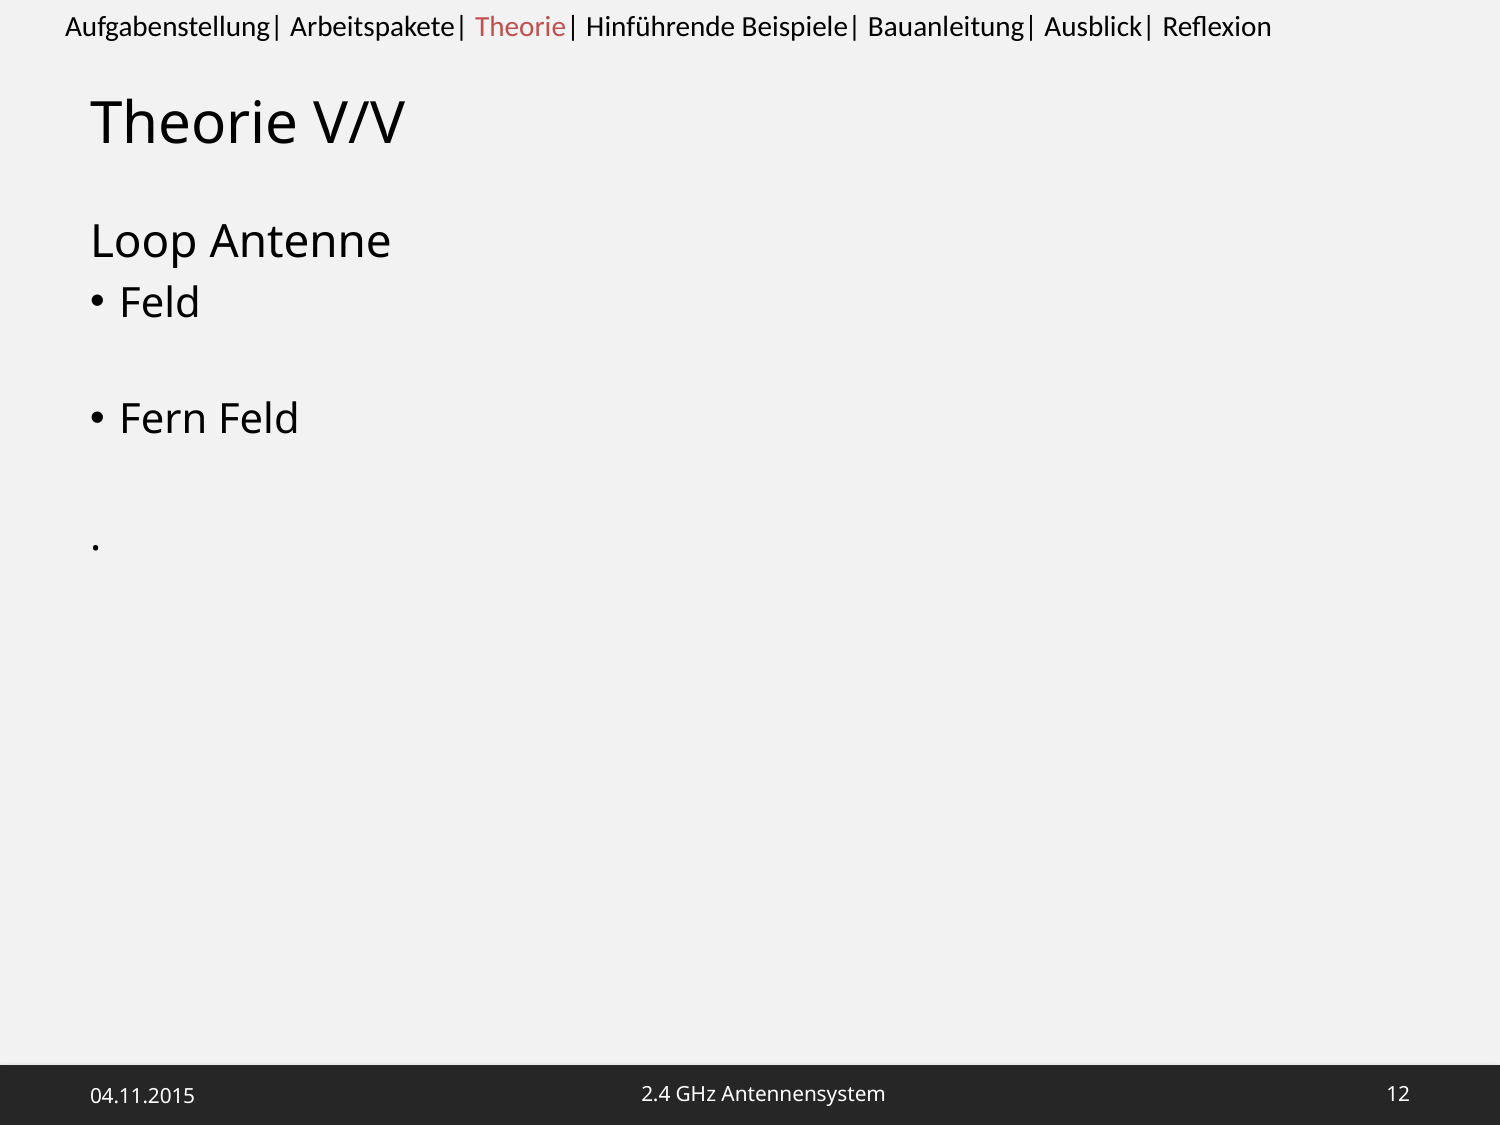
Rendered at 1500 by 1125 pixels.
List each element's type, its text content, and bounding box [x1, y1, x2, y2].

title Theorie V/V [75, 78, 1425, 165]
text_box Aufgabenstellung| Arbeitspakete| Theorie| Hinführende Beispiele| Bauanleitung| Ausblick| Reflexion [50, 0, 1500, 50]
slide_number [75, 1065, 425, 1125]
list Loop Antenne Feld Fern Feld . [75, 204, 1425, 1005]
footer 2.4 GHz Antennensystem [512, 1065, 1015, 1125]
slide_number 11 [1074, 1065, 1425, 1125]
